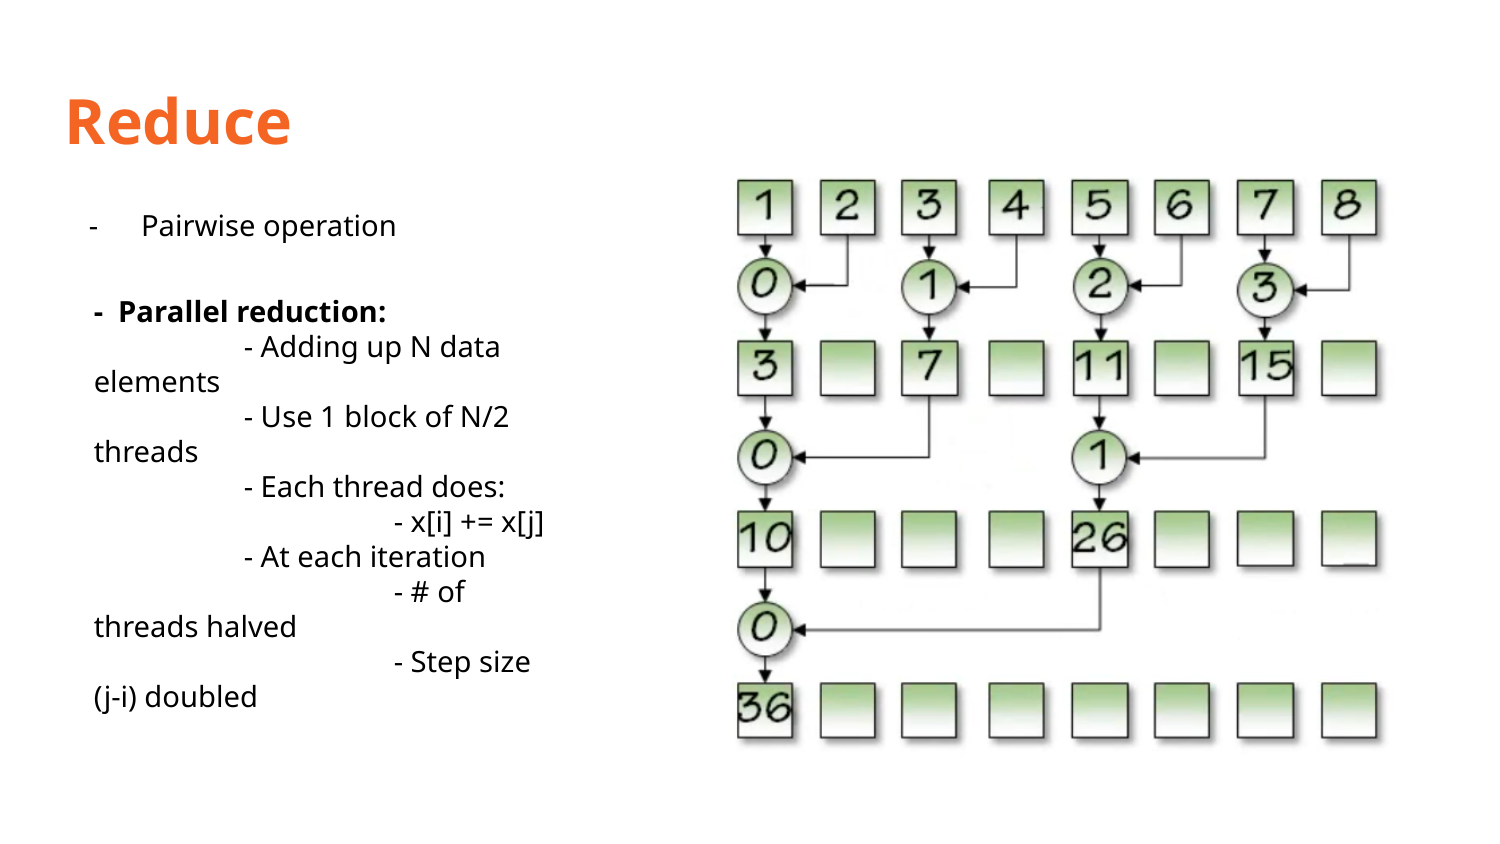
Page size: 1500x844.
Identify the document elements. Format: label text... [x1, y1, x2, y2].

text_box Pairwise operation [50, 192, 644, 258]
text_box - Parallel reduction: - Adding up N data elements - Use 1 block of N/2 threads - Each thread does: - x[i] += x[j] - At each iteration - # of threads halved - Step size (j-i) doubled [78, 278, 566, 728]
picture [719, 172, 1399, 757]
title Reduce [49, 67, 1448, 173]
